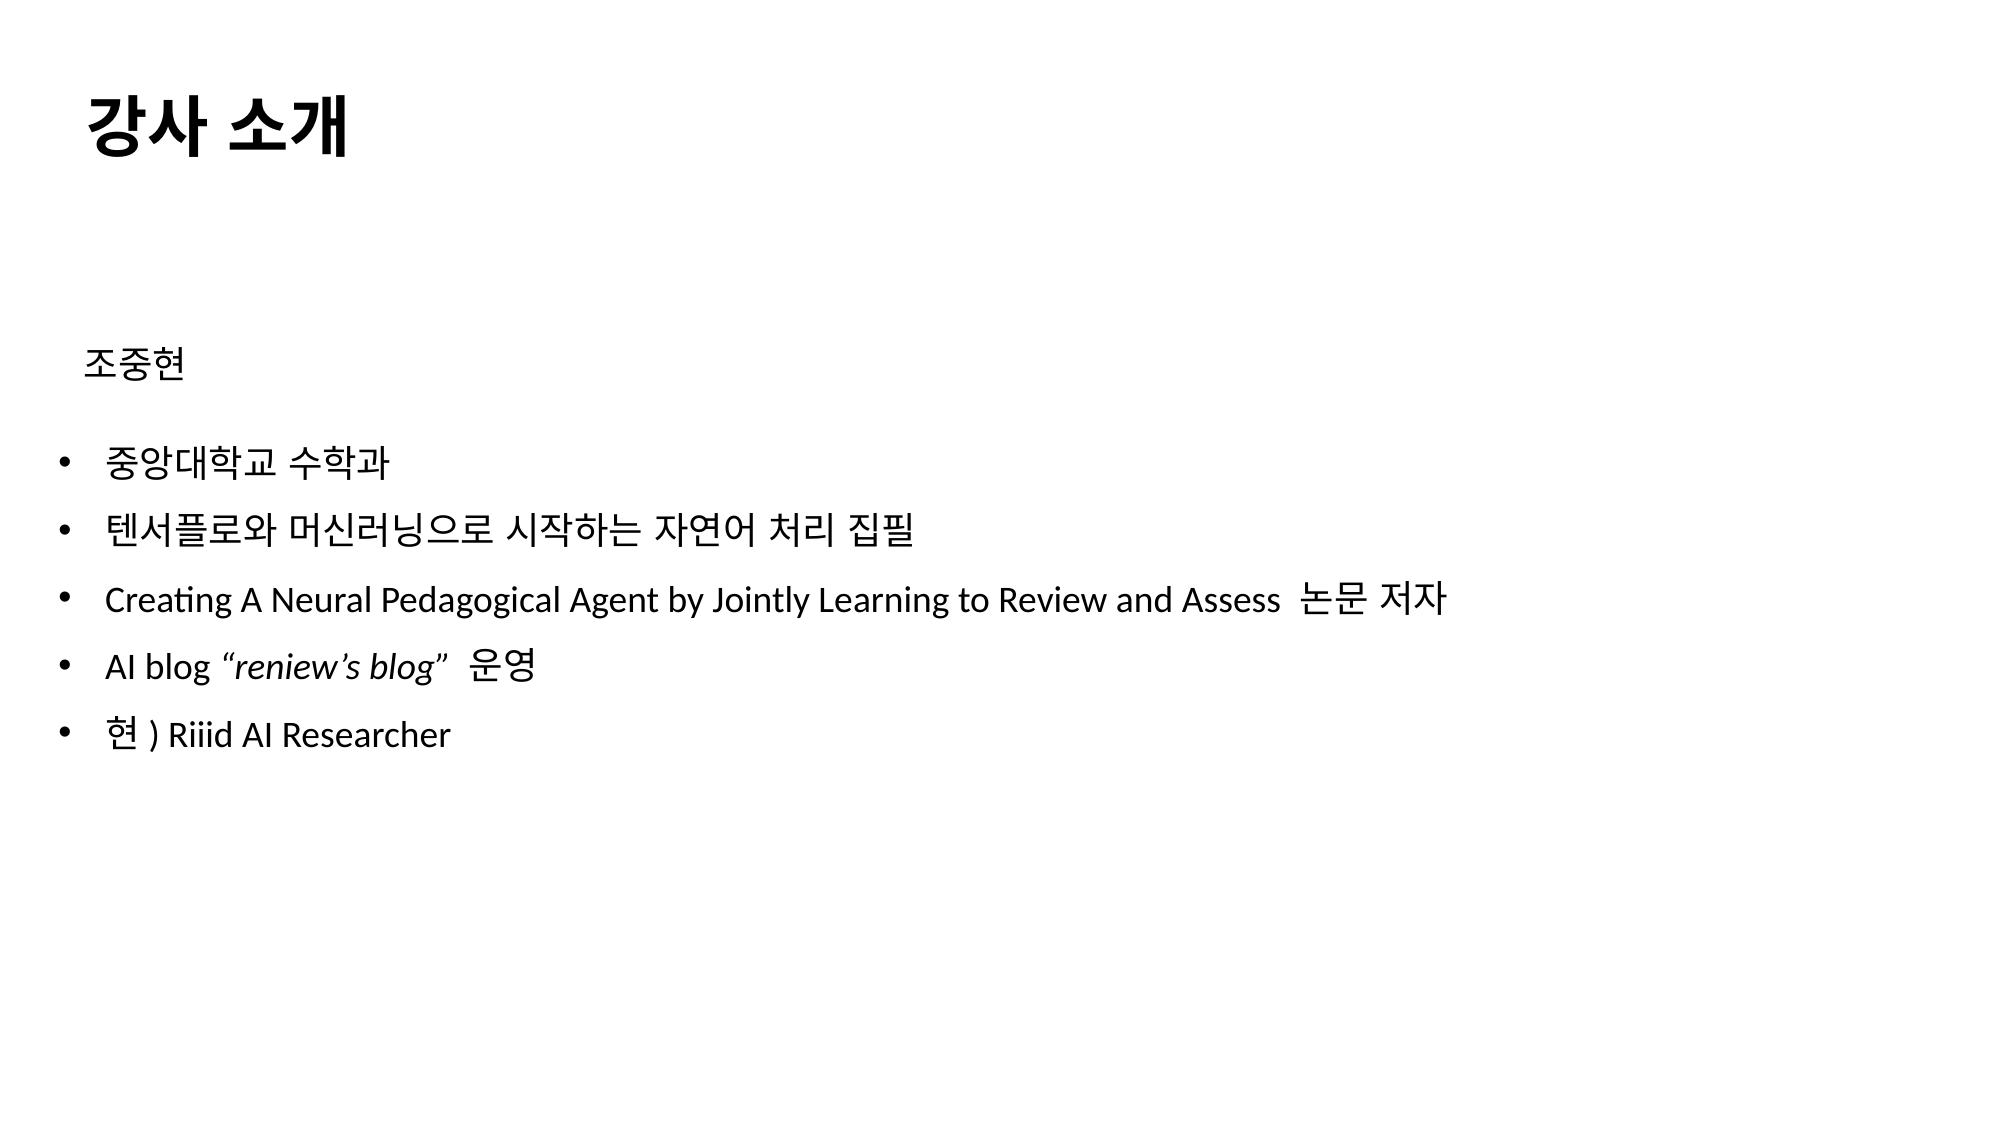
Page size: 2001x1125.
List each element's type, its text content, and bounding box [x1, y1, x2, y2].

text_box 강사 소개 [71, 77, 366, 173]
text_box 조중현 [68, 333, 203, 394]
text_box 중앙대학교 수학과 텐서플로와 머신러닝으로 시작하는 자연어 처리 집필 Creating A Neural Pedagogical Agent by Jointly Learning to Review and Assess 논문 저자 AI blog “reniew’s blog” 운영 현) Riiid AI Researcher [43, 409, 1464, 762]
